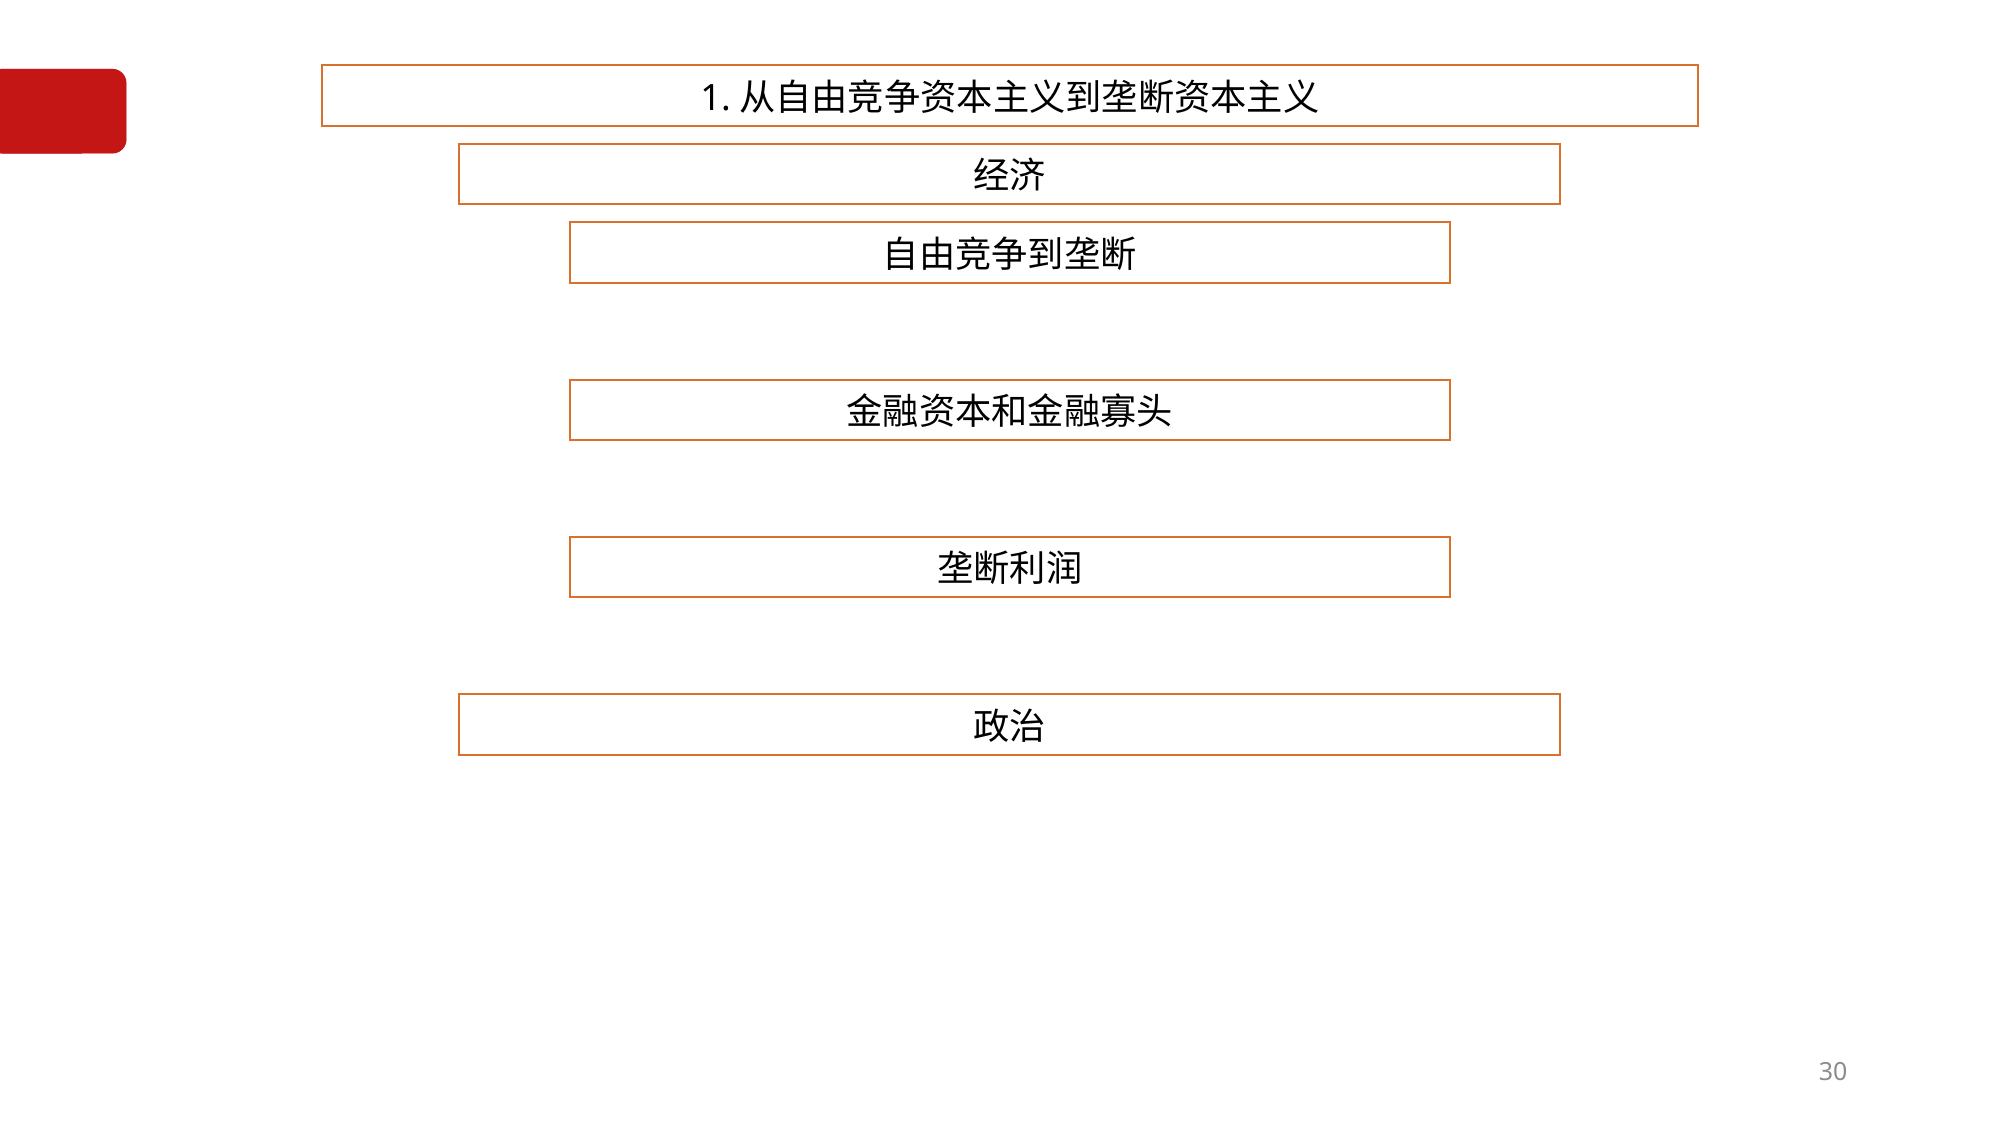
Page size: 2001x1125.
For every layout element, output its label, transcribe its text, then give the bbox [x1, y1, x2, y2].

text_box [149, 65, 1870, 991]
slide_number 30 [1412, 1042, 1863, 1103]
